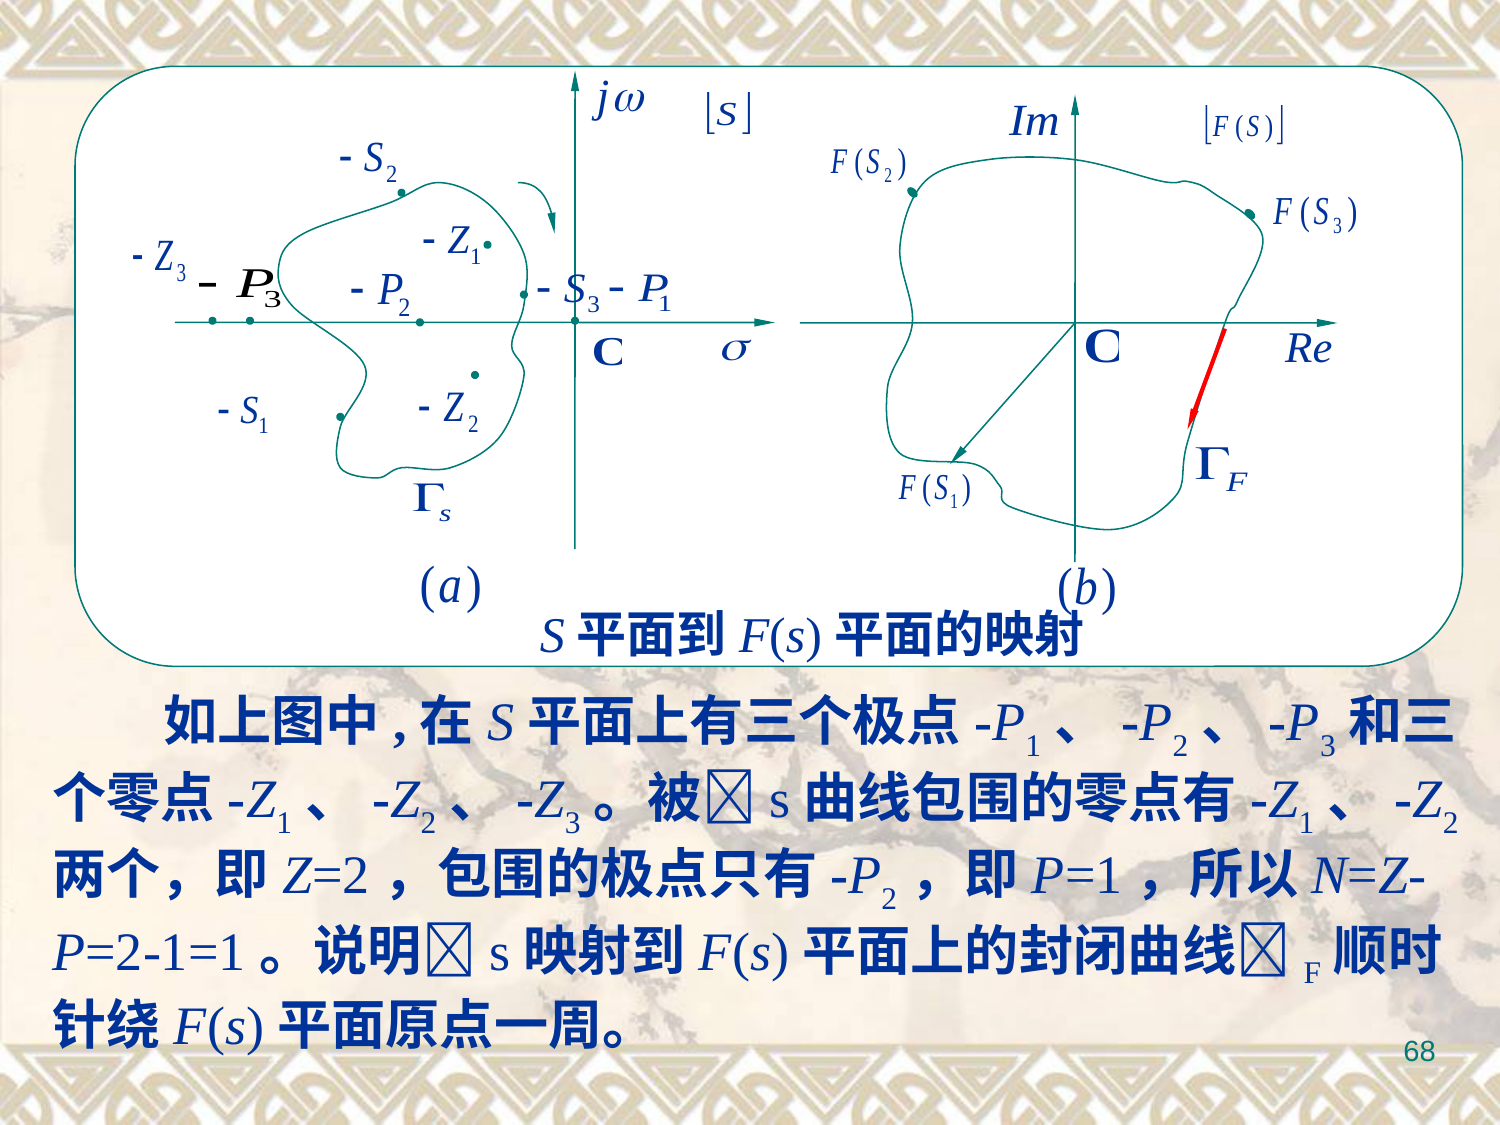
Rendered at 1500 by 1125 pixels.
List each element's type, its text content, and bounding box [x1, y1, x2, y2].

text_box 如上图中,在S平面上有三个极点-P1、-P2、-P3和三个零点-Z1、-Z2、-Z3。被s曲线包围的零点有-Z1、-Z2两个，即Z=2，包围的极点只有-P2，即P=1，所以N=Z-P=2-1=1。说明s映射到F(s)平面上的封闭曲线F顺时针绕F(s)平面原点一周。 [37, 678, 1500, 1063]
text_box [1074, 1063, 1451, 1103]
picture [0, 0, 1500, 1125]
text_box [56, 66, 1469, 671]
